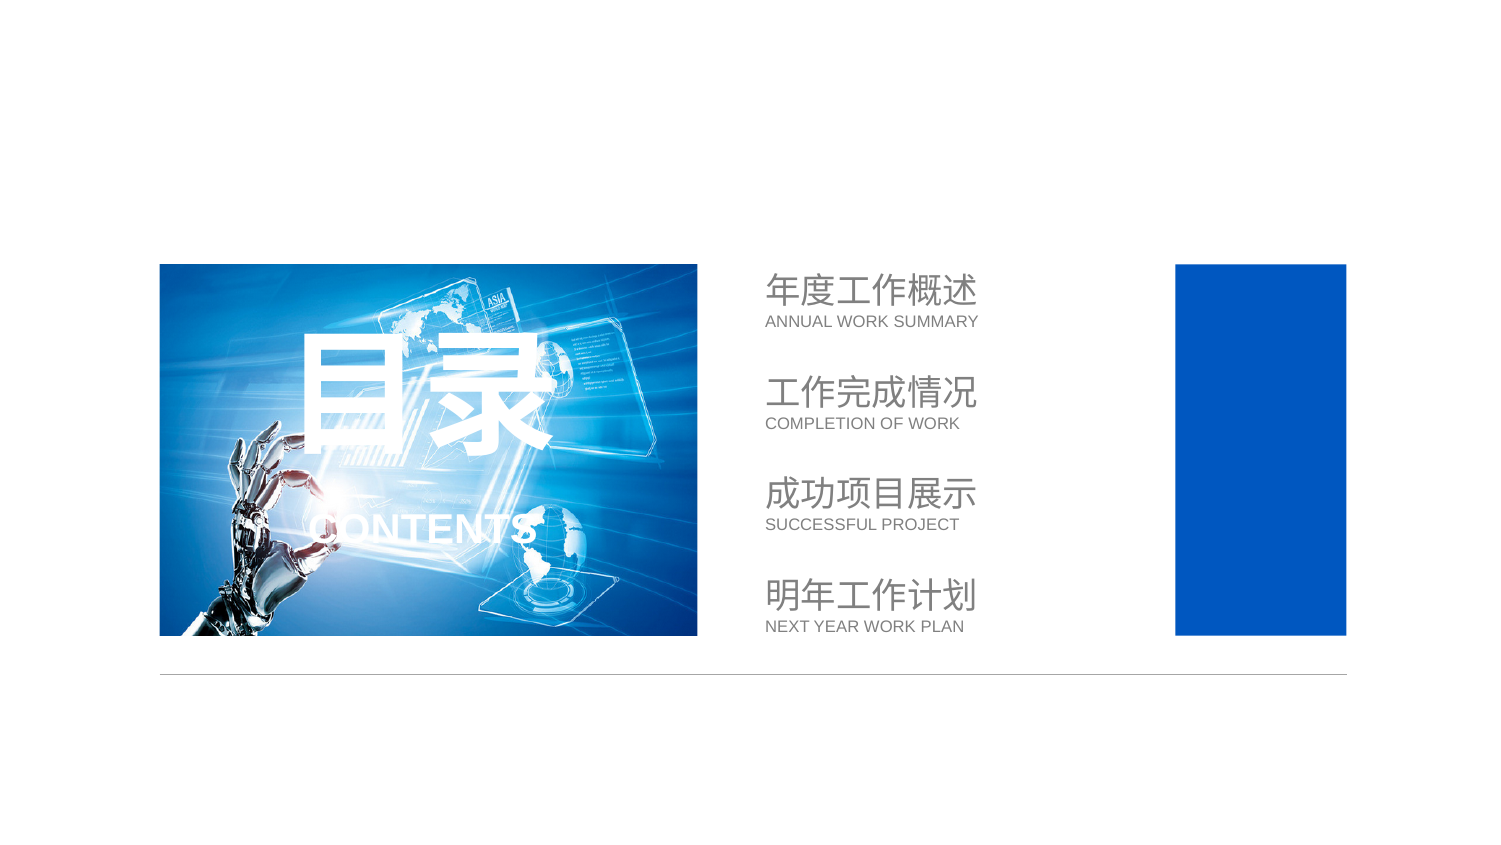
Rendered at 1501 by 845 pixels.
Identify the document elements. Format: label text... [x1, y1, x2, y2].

text_box CONTENTS [230, 501, 616, 552]
text_box 目录 [243, 305, 603, 471]
text_box [1174, 263, 1347, 637]
text_box [158, 263, 698, 637]
